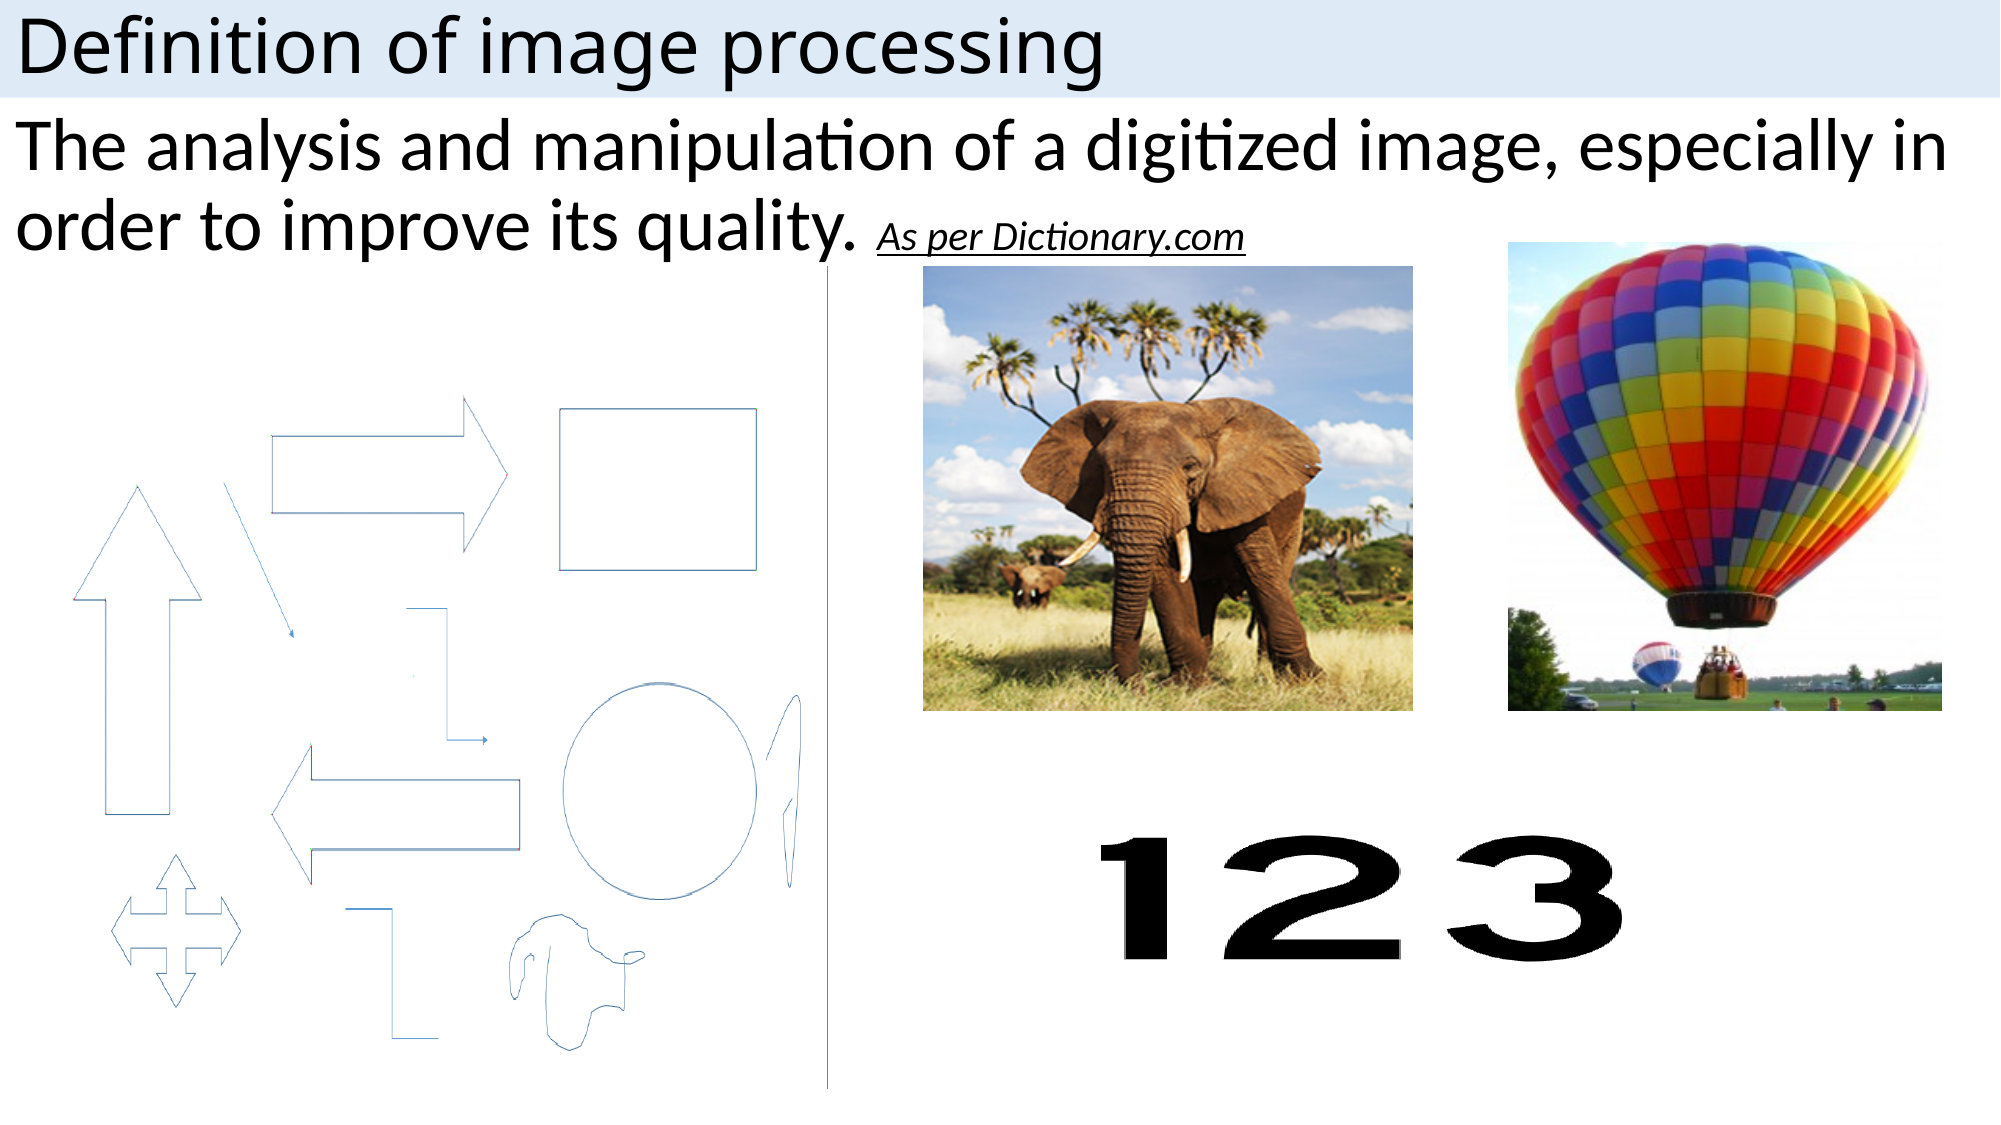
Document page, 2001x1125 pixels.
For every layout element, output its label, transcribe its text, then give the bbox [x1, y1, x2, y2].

picture [923, 745, 1962, 1107]
title Definition of image processing [0, 0, 2000, 97]
picture [0, 266, 828, 1089]
list The analysis and manipulation of a digitized image, especially in order to improve its quality. As per Dictionary.com [0, 97, 2000, 255]
picture [1508, 242, 1942, 711]
picture [923, 266, 1413, 711]
